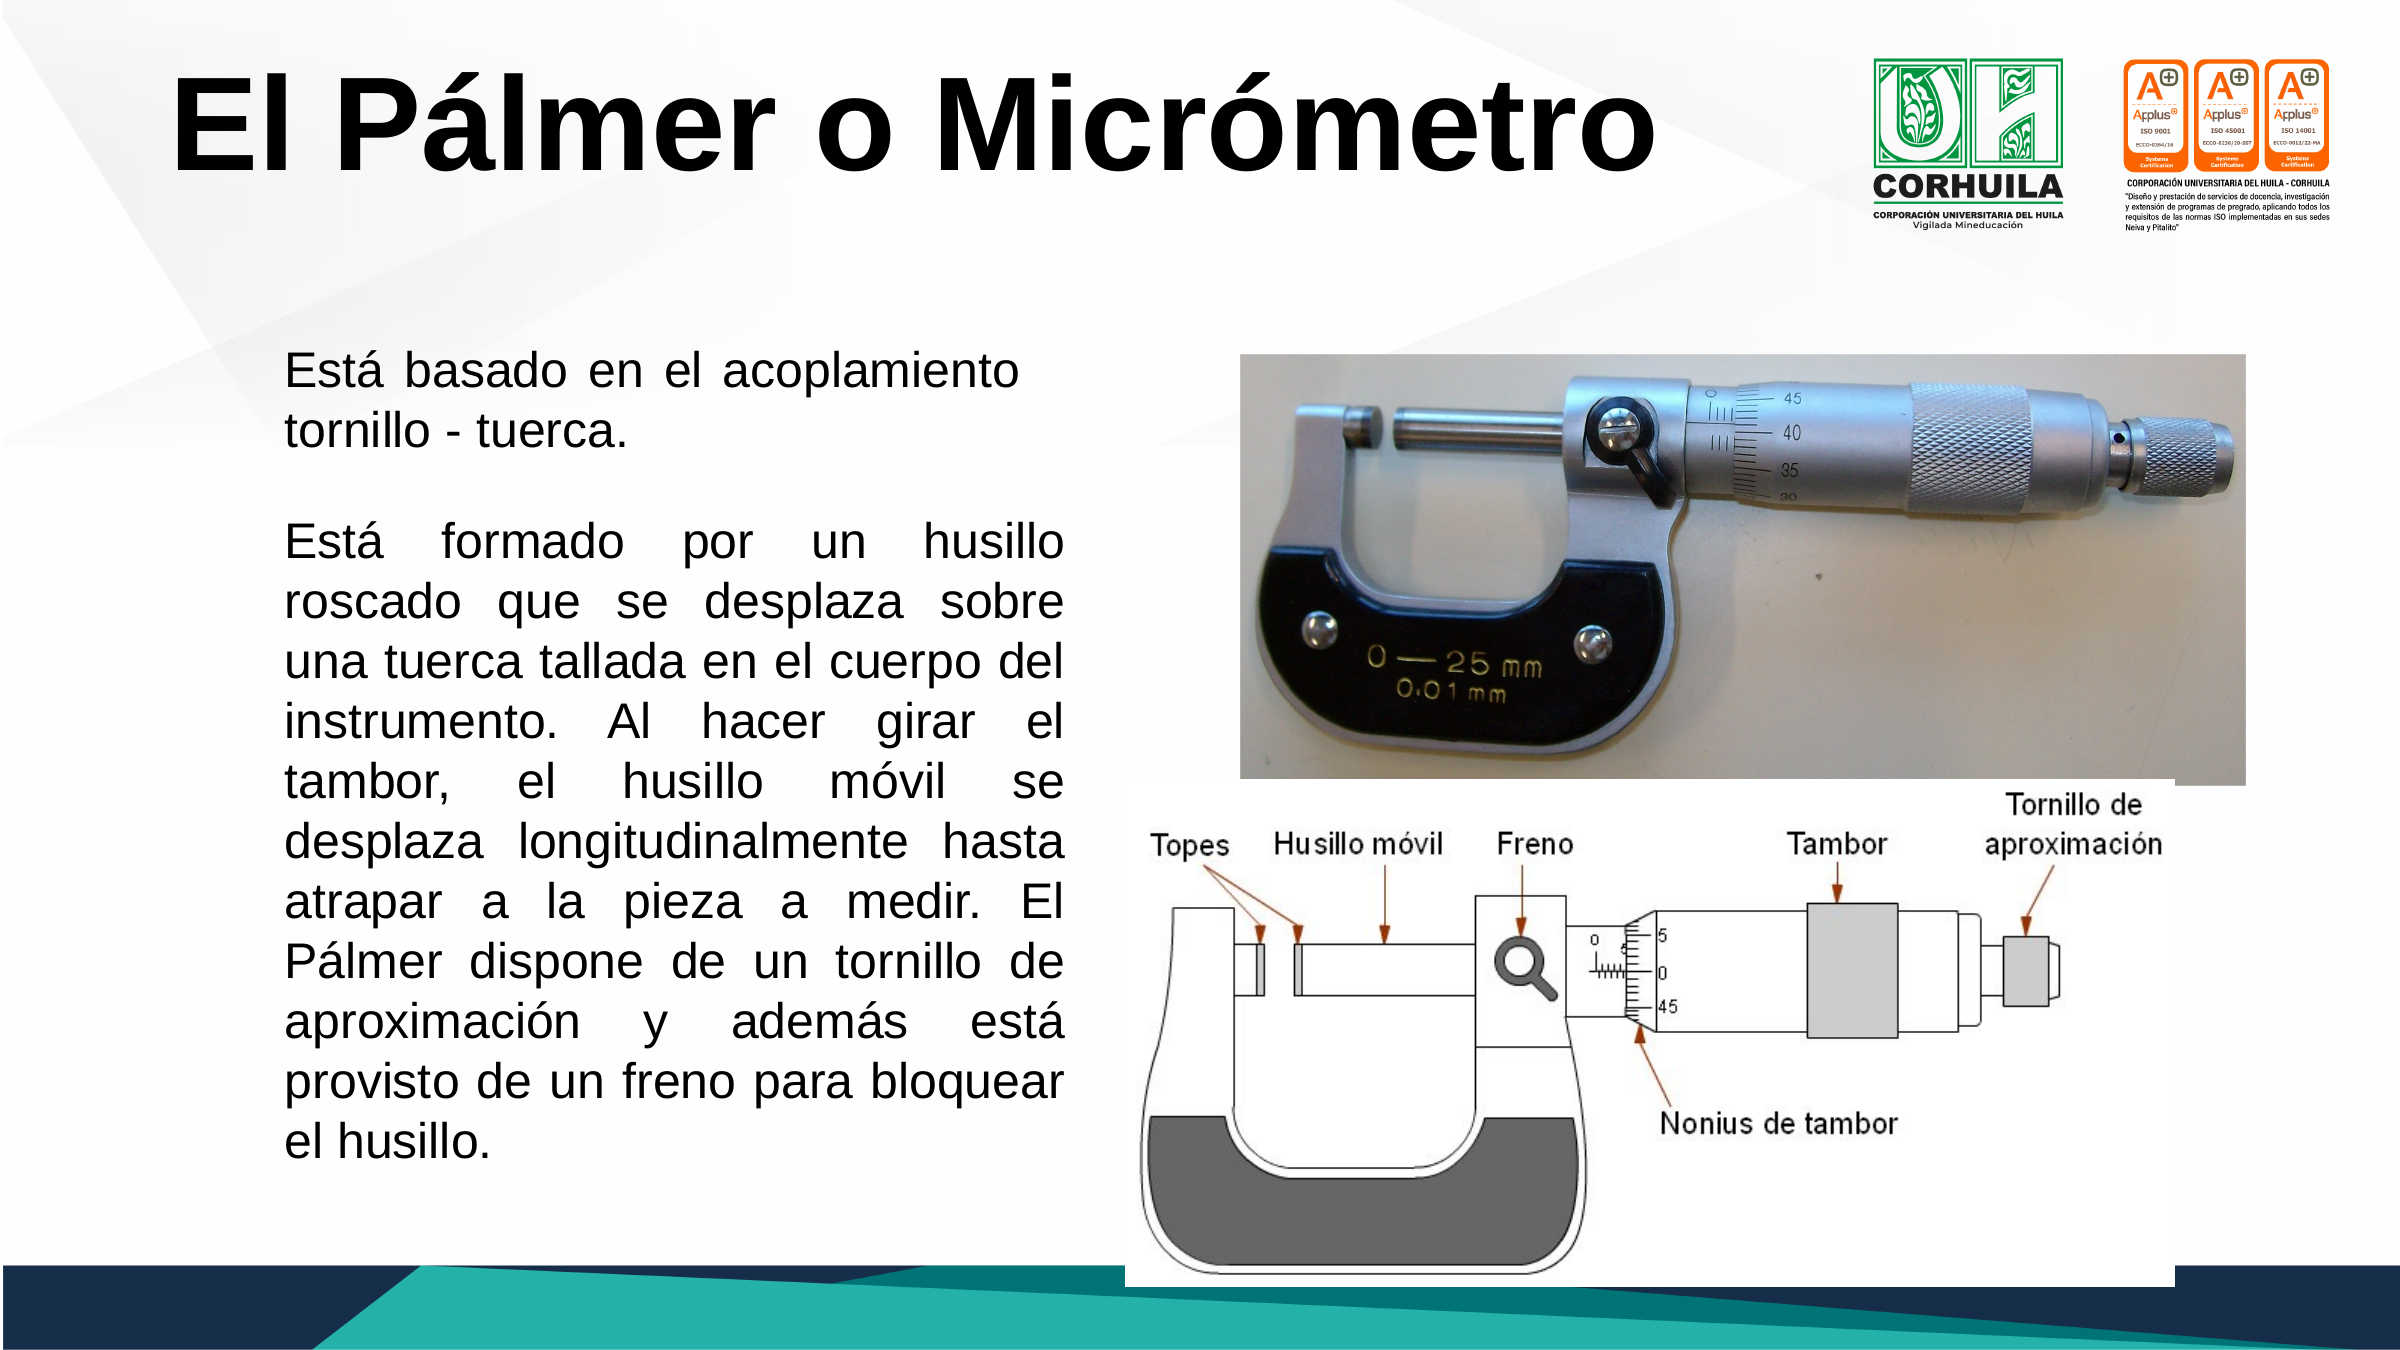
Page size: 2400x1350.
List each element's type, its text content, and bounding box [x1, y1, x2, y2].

text_box Está basado en el acoplamiento tornillo - tuerca. [269, 329, 1035, 465]
picture [0, 0, 2400, 1350]
title El Pálmer o Micrómetro [0, 29, 1831, 255]
text_box Está formado por un husillo roscado que se desplaza sobre una tuerca tallada en el cuerpo del instrumento. Al hacer girar el tambor, el husillo móvil se desplaza longitudinalmente hasta atrapar a la pieza a medir. El Pálmer dispone de un tornillo de aproximación y además está provisto de un freno para bloquear el husillo. [269, 500, 1080, 1176]
